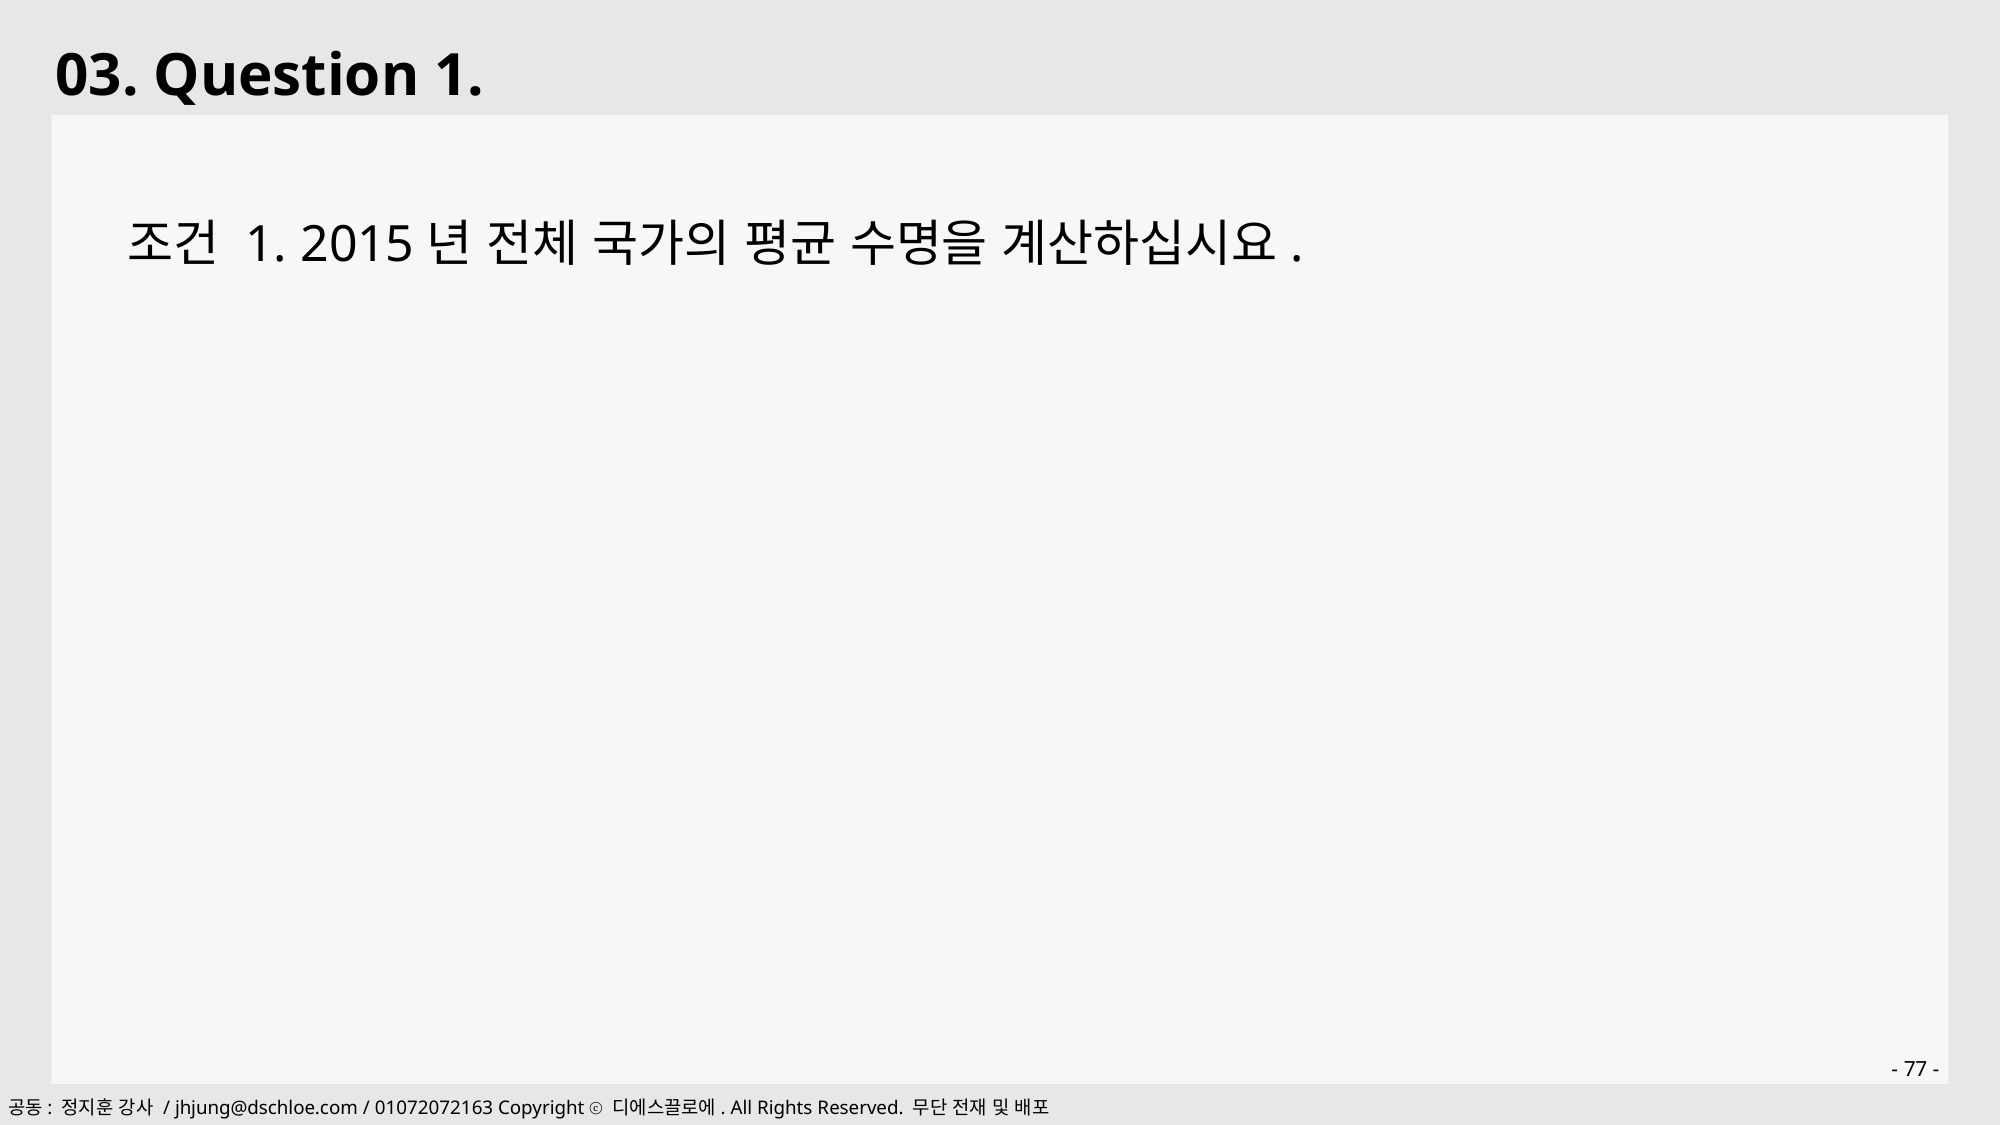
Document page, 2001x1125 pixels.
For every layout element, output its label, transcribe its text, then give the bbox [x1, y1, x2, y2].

text_box 03. Question 1. [41, 30, 515, 115]
slide_number - 77 - [1504, 1039, 1955, 1100]
text_box 조건 1. 2015년 전체 국가의 평균 수명을 계산하십시요. [112, 204, 1863, 279]
